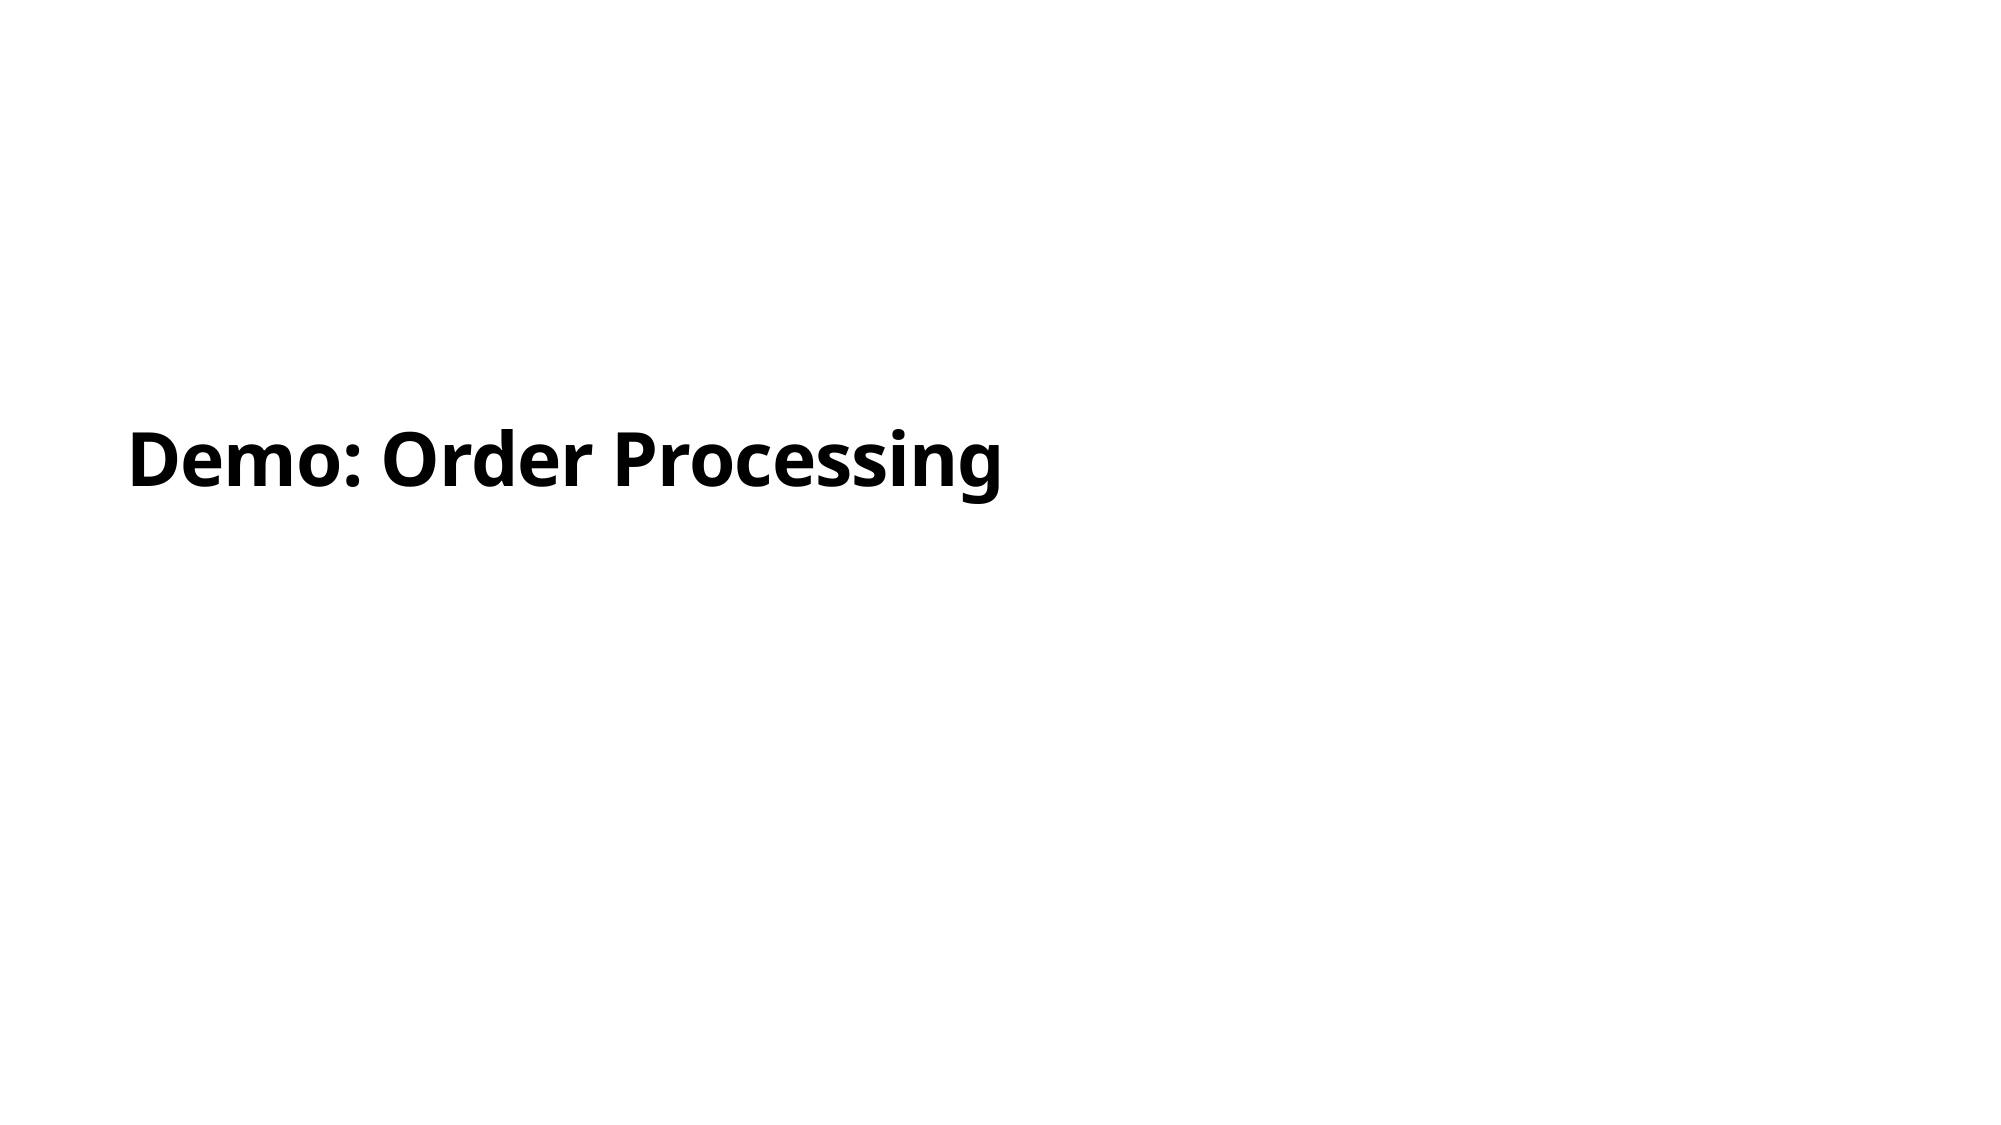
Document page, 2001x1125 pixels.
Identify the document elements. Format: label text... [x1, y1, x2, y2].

title Demo: Order Processing [126, 411, 1852, 503]
